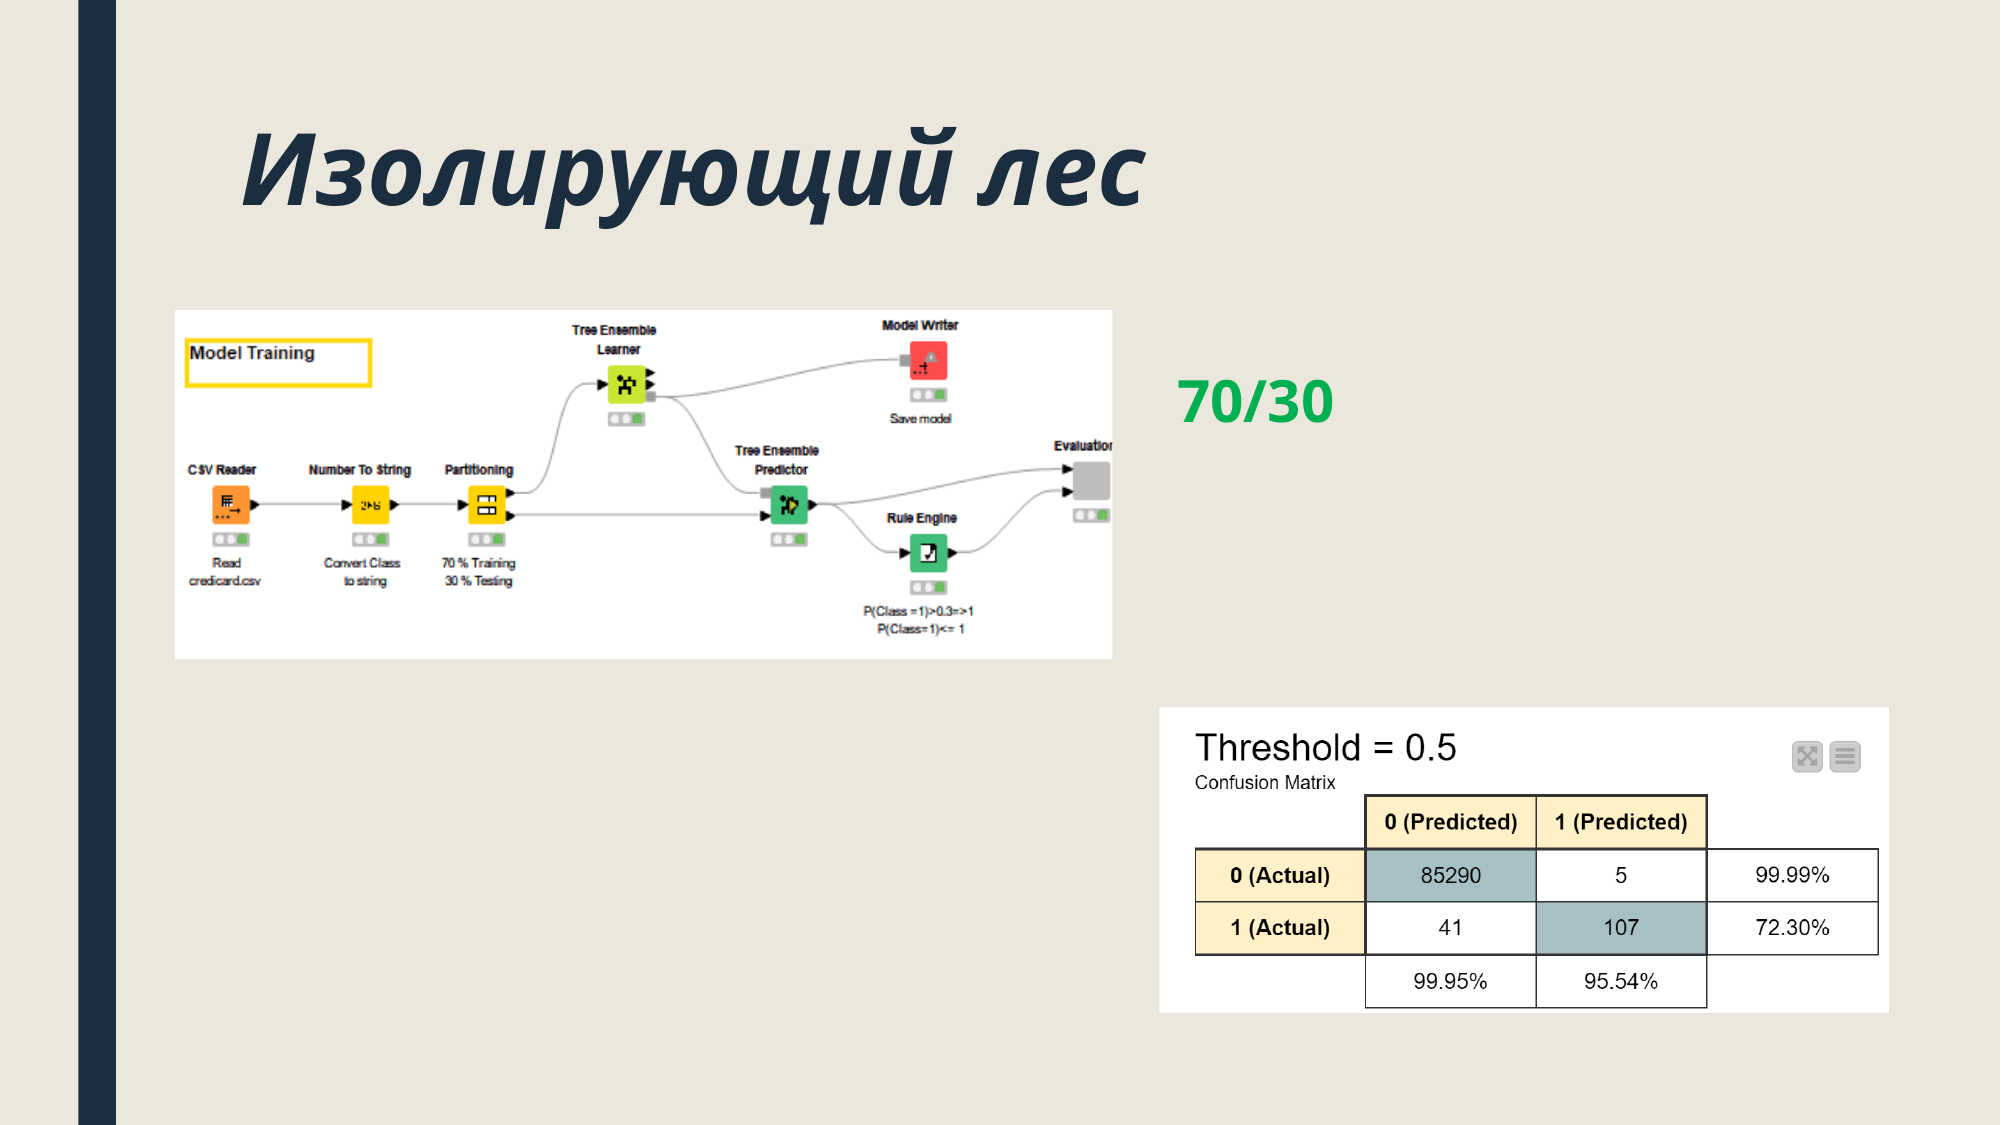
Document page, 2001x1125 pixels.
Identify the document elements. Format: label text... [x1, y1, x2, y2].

title Изолирующий лес [225, 112, 1800, 357]
text_box 70/30 [1162, 356, 1405, 441]
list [1159, 707, 1889, 1013]
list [174, 310, 1113, 659]
